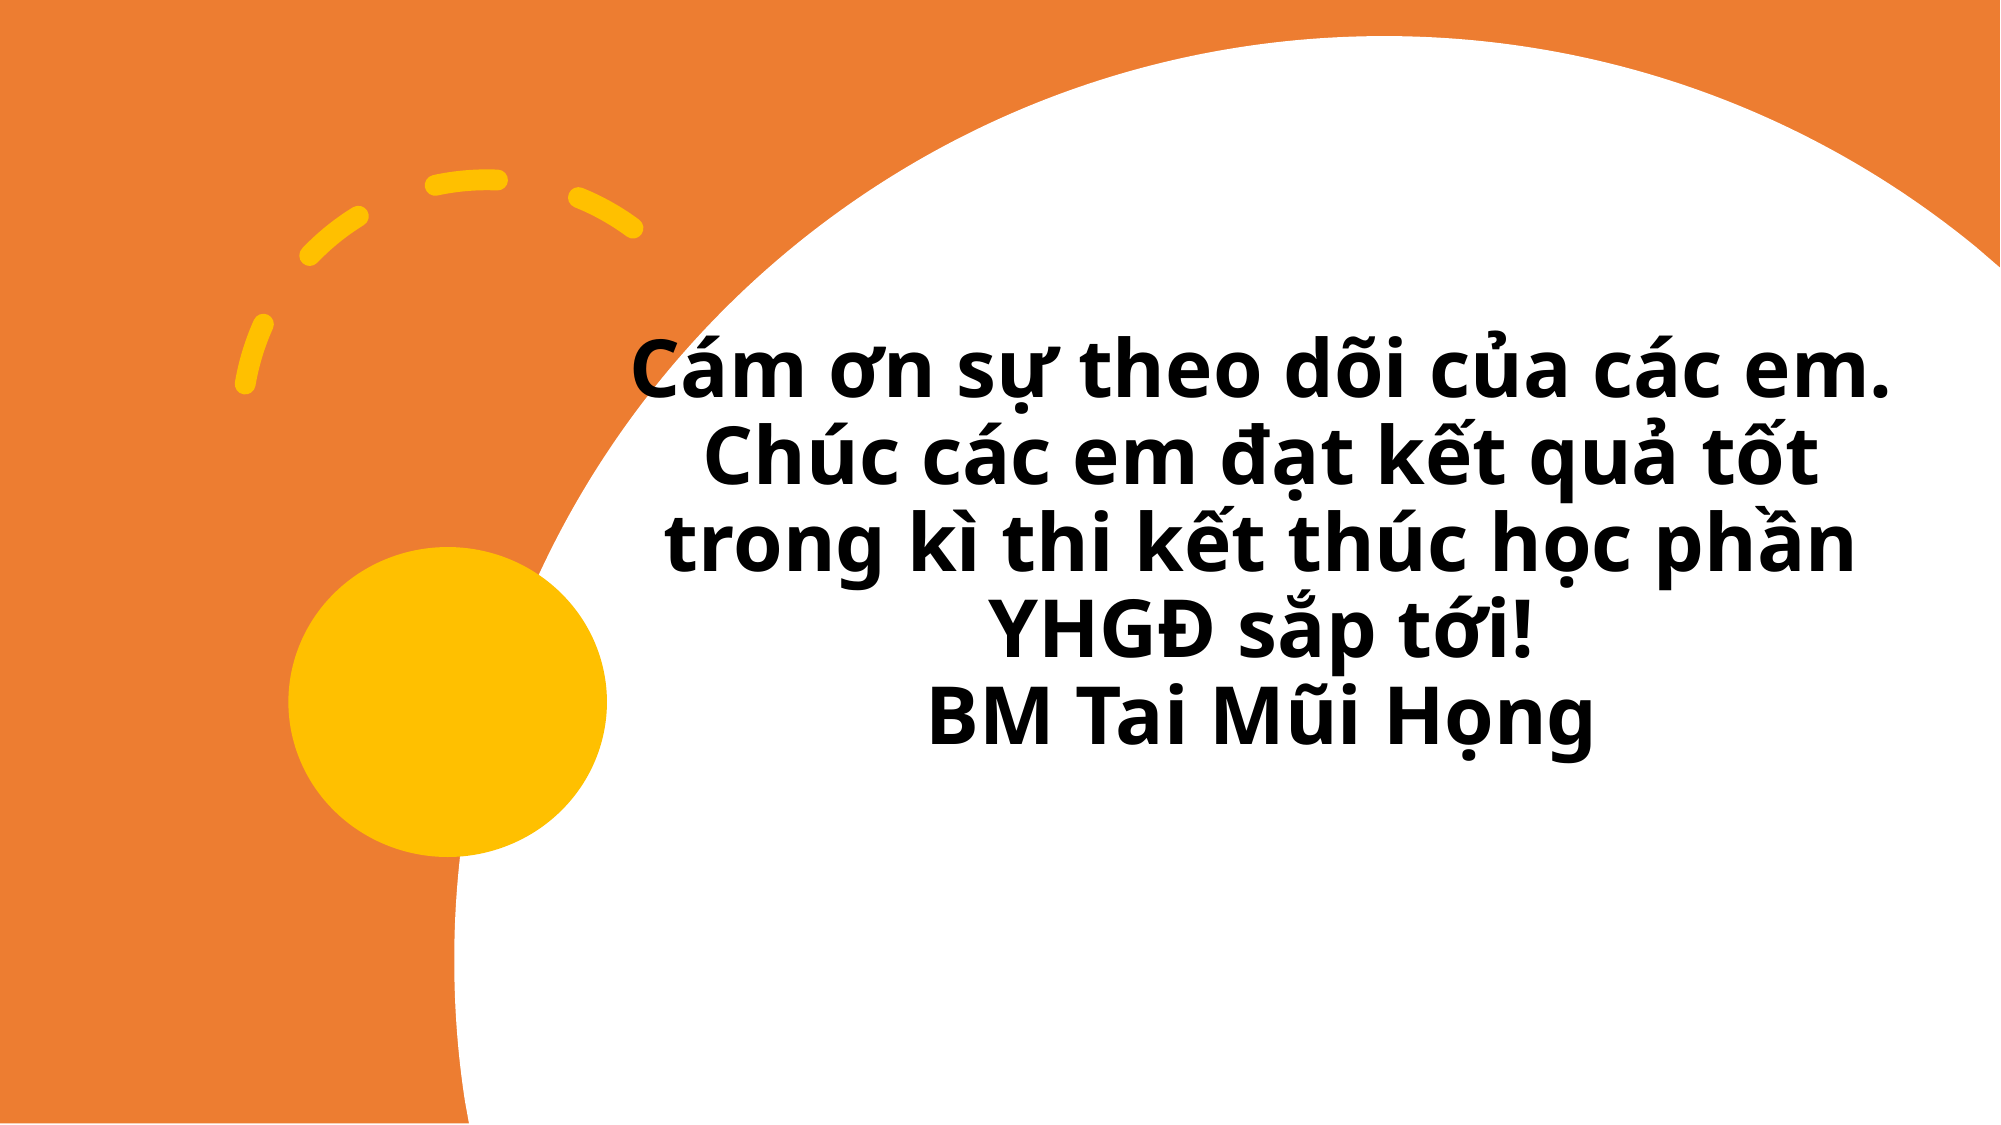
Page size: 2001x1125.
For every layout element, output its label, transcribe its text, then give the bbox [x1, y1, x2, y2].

text_box [244, 179, 653, 425]
title Cám ơn sự theo dõi của các em. Chúc các em đạt kết quả tốt trong kì thi kết thúc học phần YHGĐ sắp tới! BM Tai Mũi Họng [607, 318, 1917, 770]
text_box [287, 545, 607, 859]
text_box [453, 35, 2000, 1125]
text_box [0, 0, 2000, 1124]
